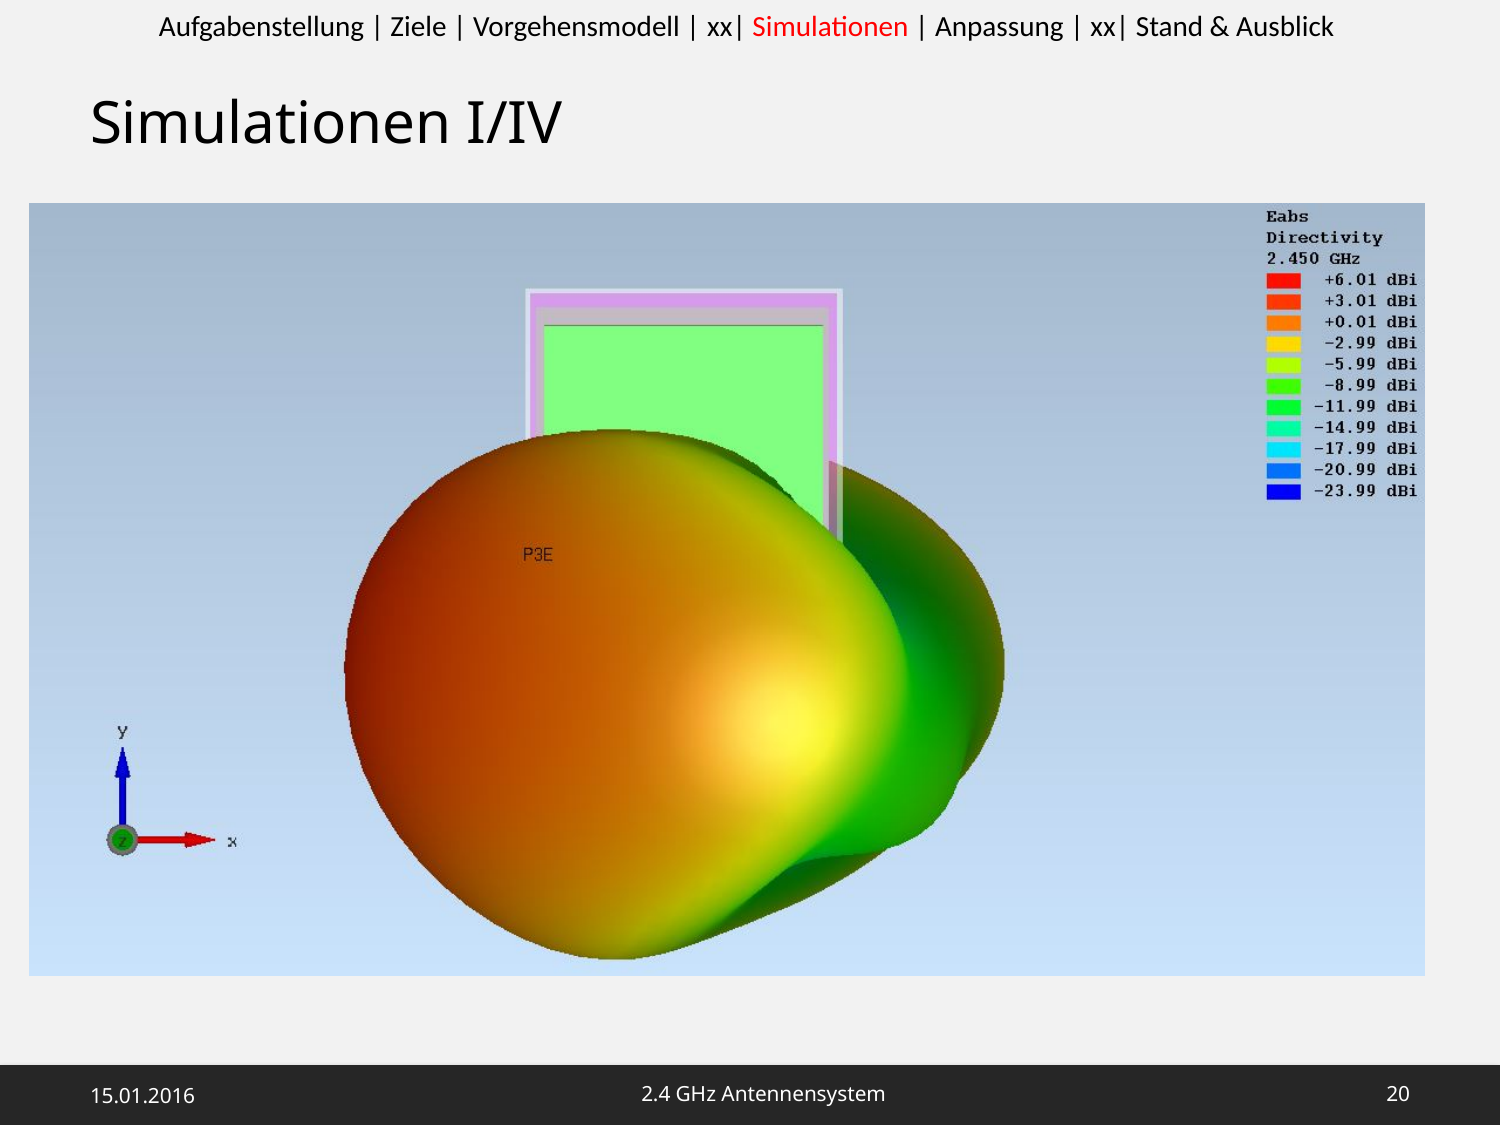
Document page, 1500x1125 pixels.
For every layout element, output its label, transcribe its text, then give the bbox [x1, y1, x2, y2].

title Simulationen I/IV [75, 78, 1425, 165]
picture [29, 203, 1426, 976]
footer 2.4 GHz Antennensystem [512, 1065, 1015, 1125]
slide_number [75, 1065, 425, 1125]
text_box Aufgabenstellung | Ziele | Vorgehensmodell | xx| Simulationen | Anpassung | xx| Stand & Ausblick [0, 0, 1500, 50]
slide_number 19 [1074, 1065, 1425, 1125]
